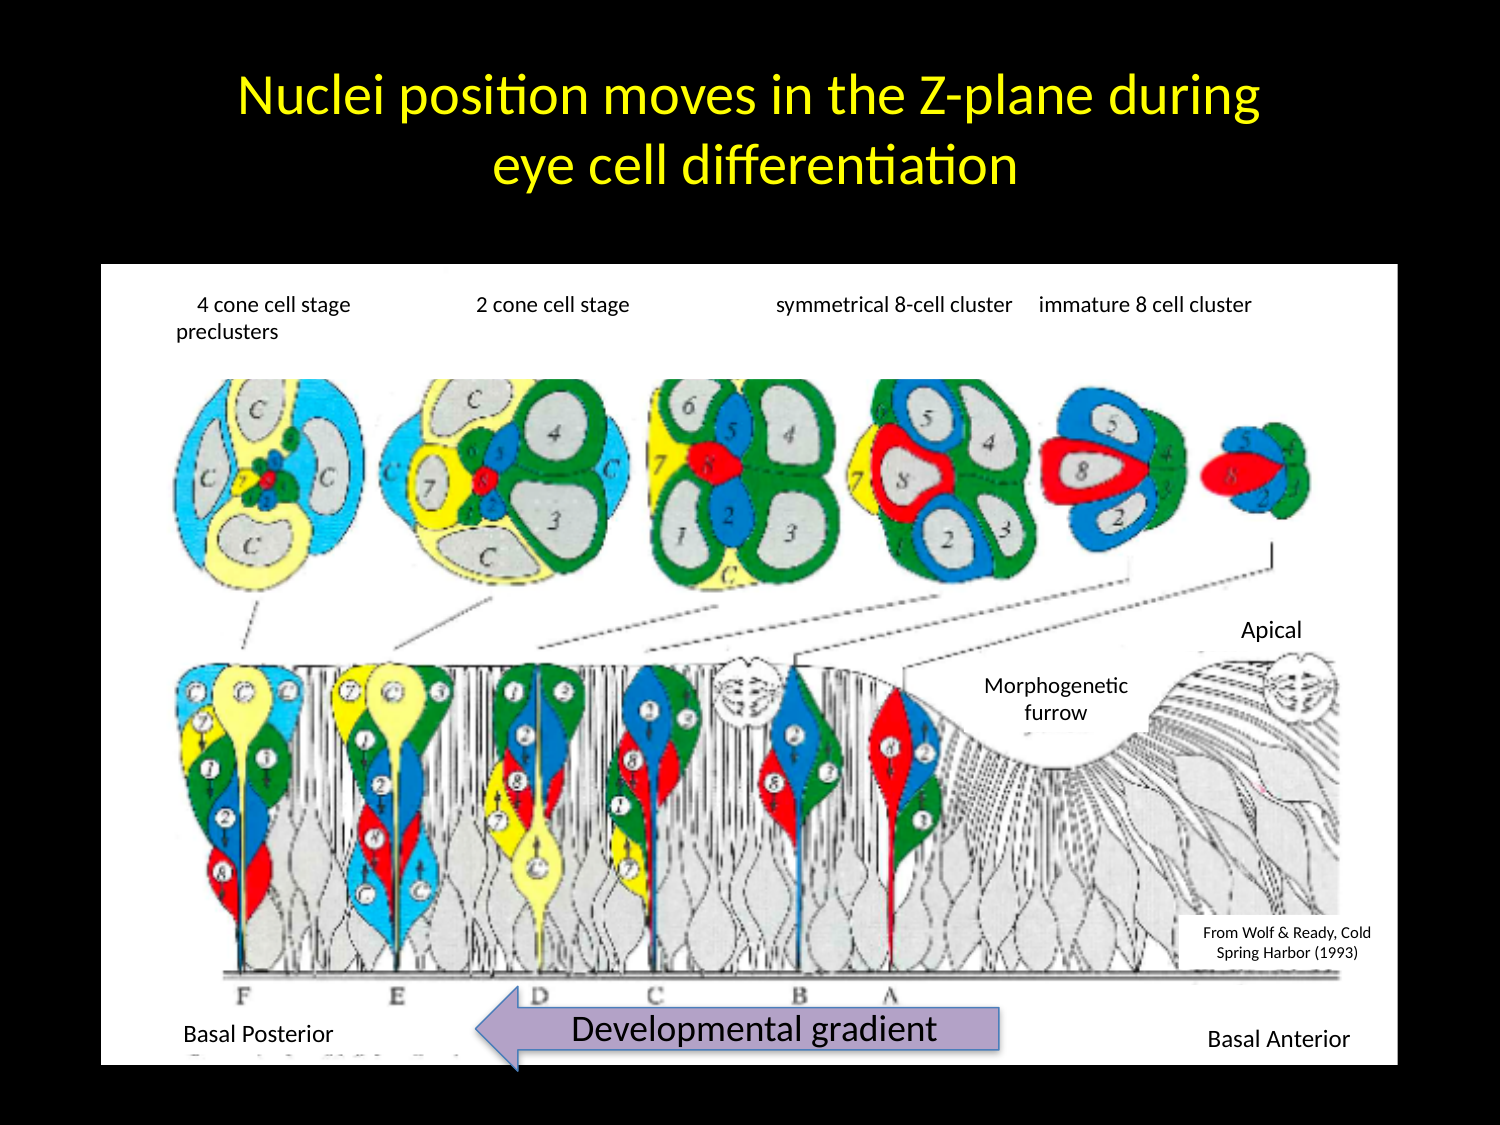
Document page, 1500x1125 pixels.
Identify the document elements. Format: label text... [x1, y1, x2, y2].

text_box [100, 264, 1398, 1072]
text_box Nuclei position moves in the Z-plane during eye cell differentiation [37, 48, 1475, 204]
